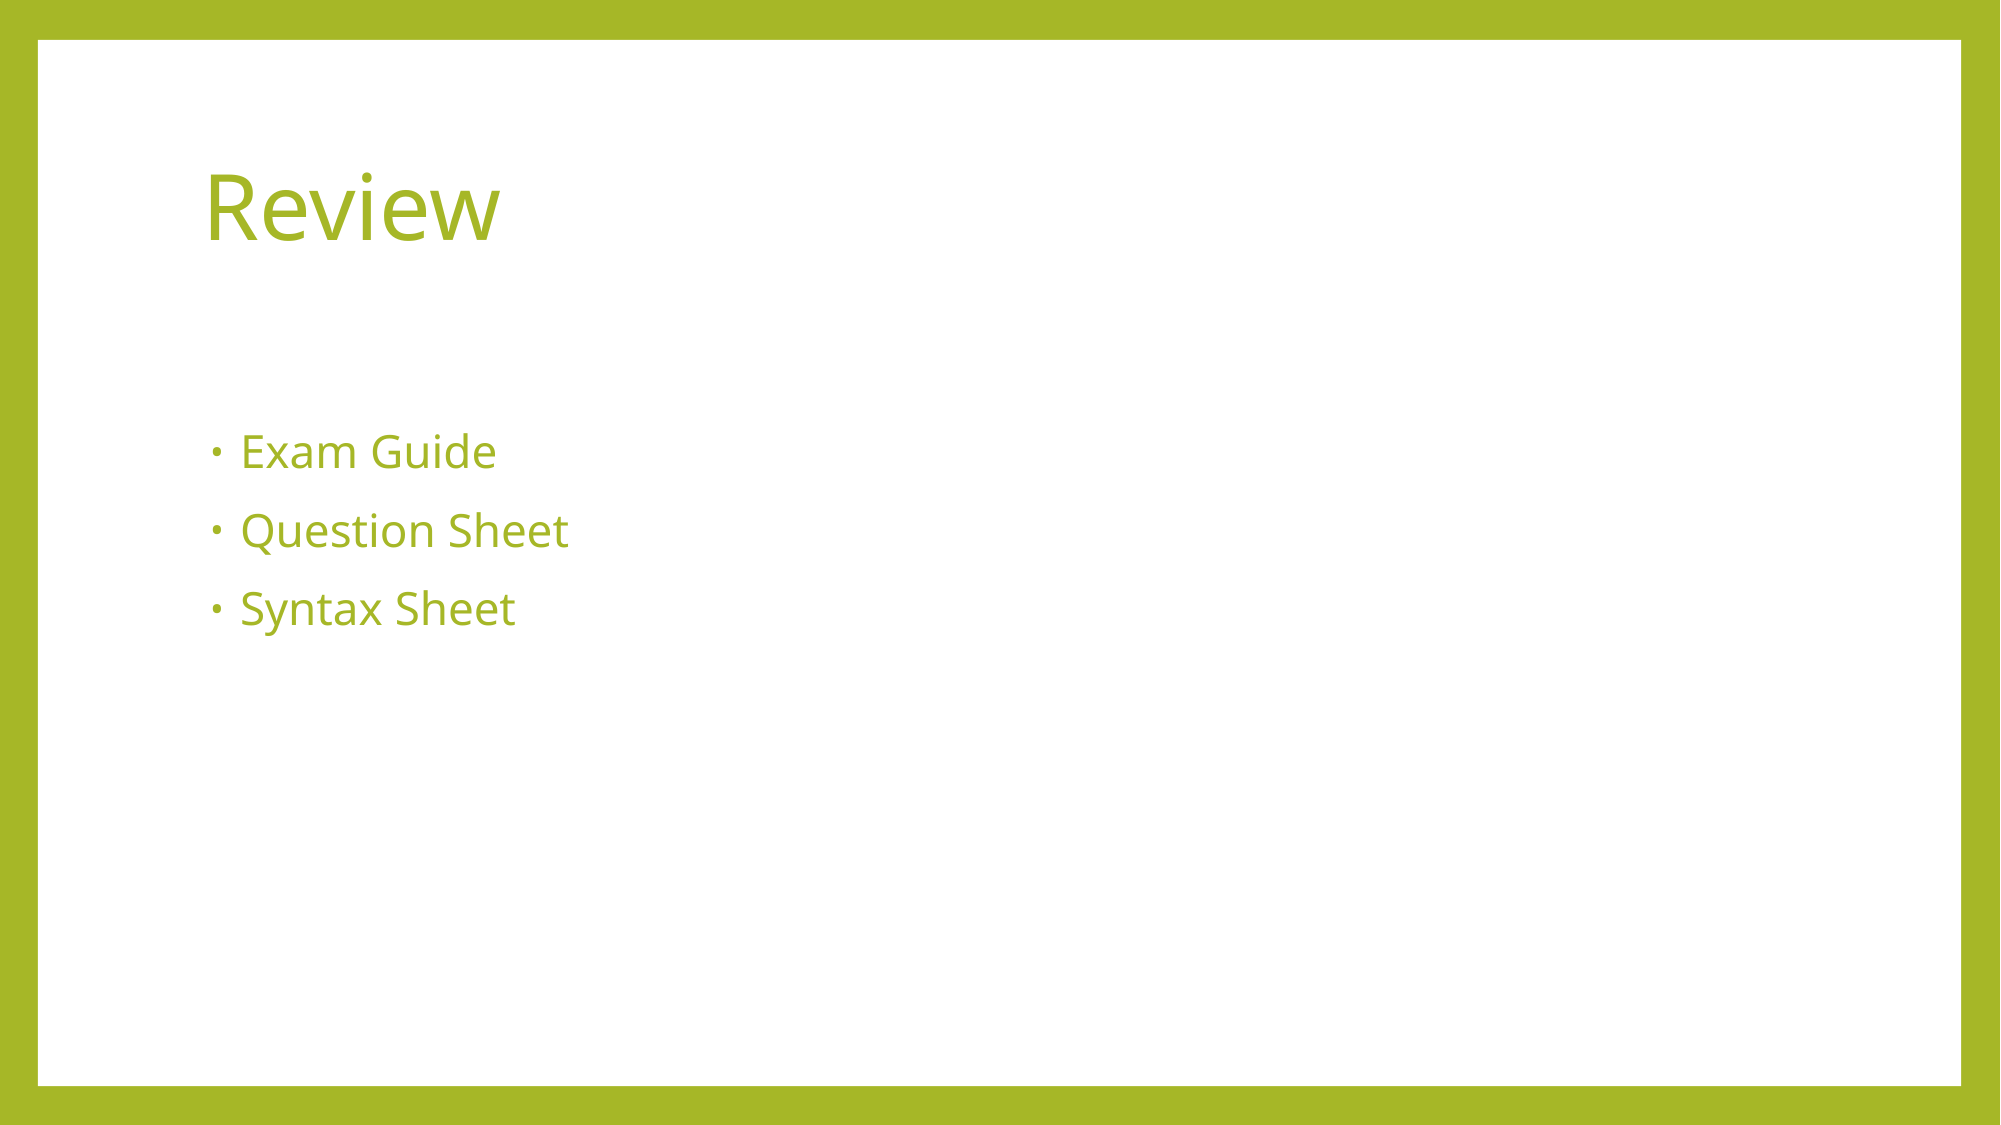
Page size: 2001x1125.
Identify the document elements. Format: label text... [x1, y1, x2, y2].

list Exam Guide Question Sheet Syntax Sheet [187, 337, 1808, 1000]
title Review [187, 99, 1808, 323]
